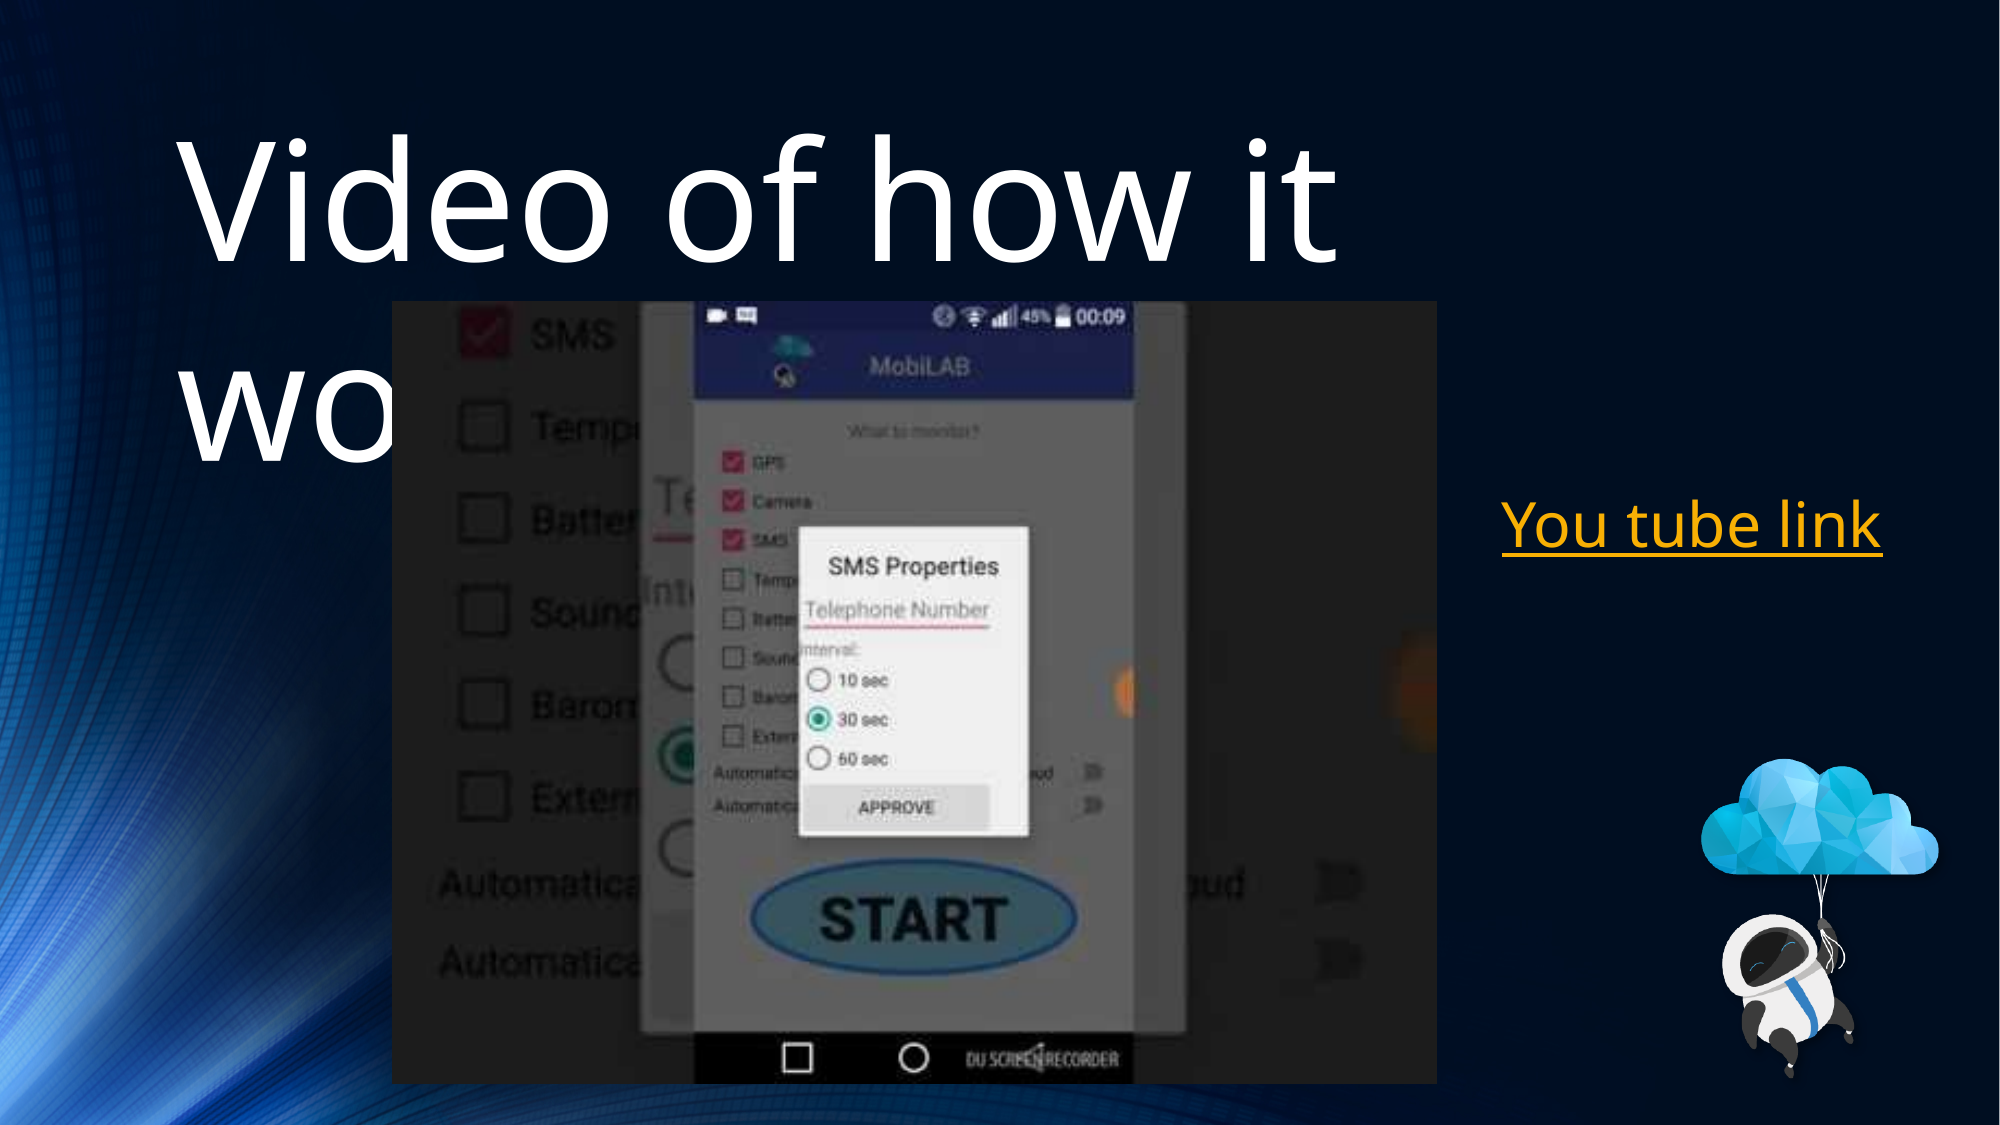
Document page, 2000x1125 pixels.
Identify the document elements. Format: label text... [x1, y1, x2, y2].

text_box Video of how it works… [162, 87, 1875, 503]
text_box You tube link [1487, 477, 1925, 578]
picture [0, 0, 2000, 1125]
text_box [391, 300, 1438, 1085]
